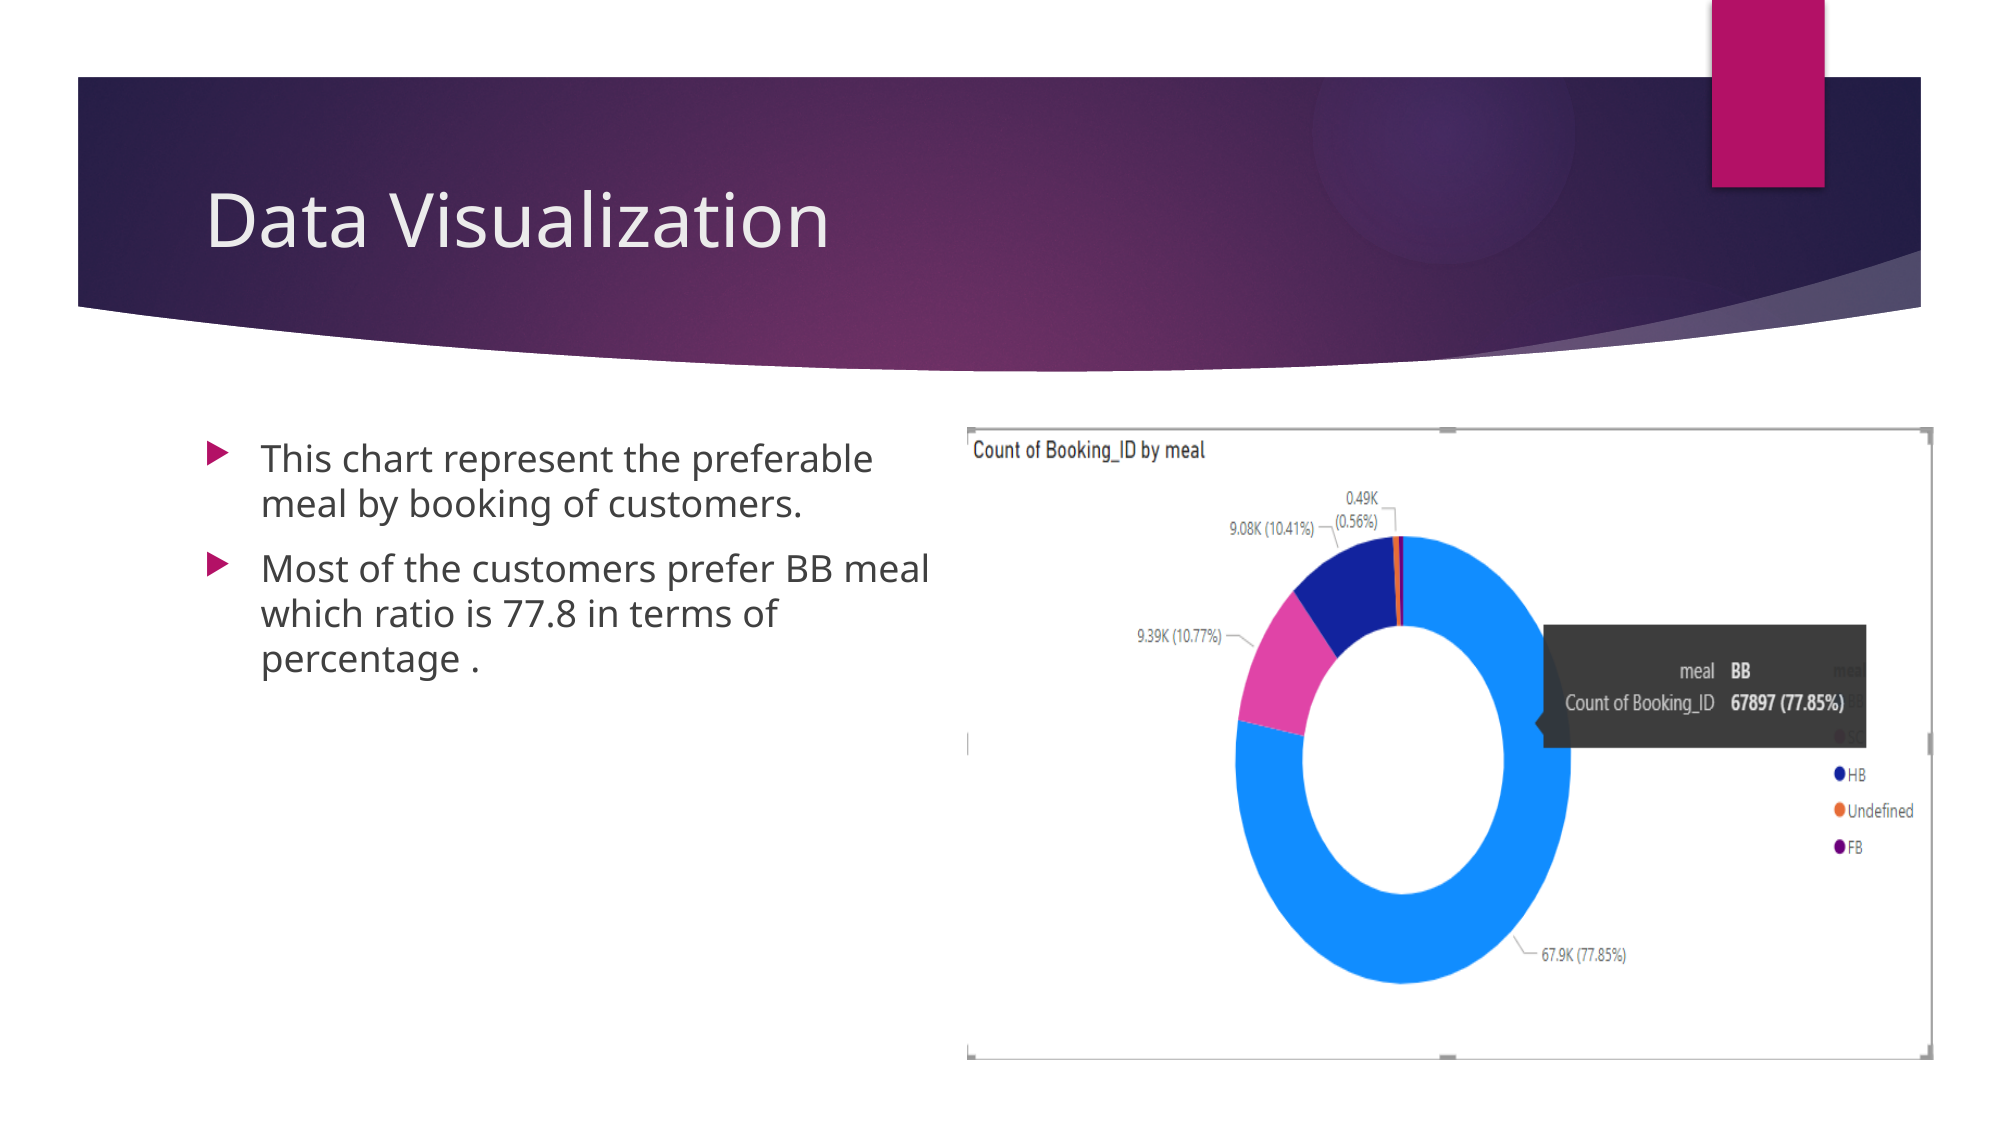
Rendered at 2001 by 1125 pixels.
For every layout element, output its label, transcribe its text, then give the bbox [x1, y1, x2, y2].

title Data Visualization [189, 159, 1627, 276]
list This chart represent the preferable meal by booking of customers. Most of the customers prefer BB meal which ratio is 77.8 in terms of percentage . [189, 427, 965, 988]
picture [966, 426, 1938, 1060]
